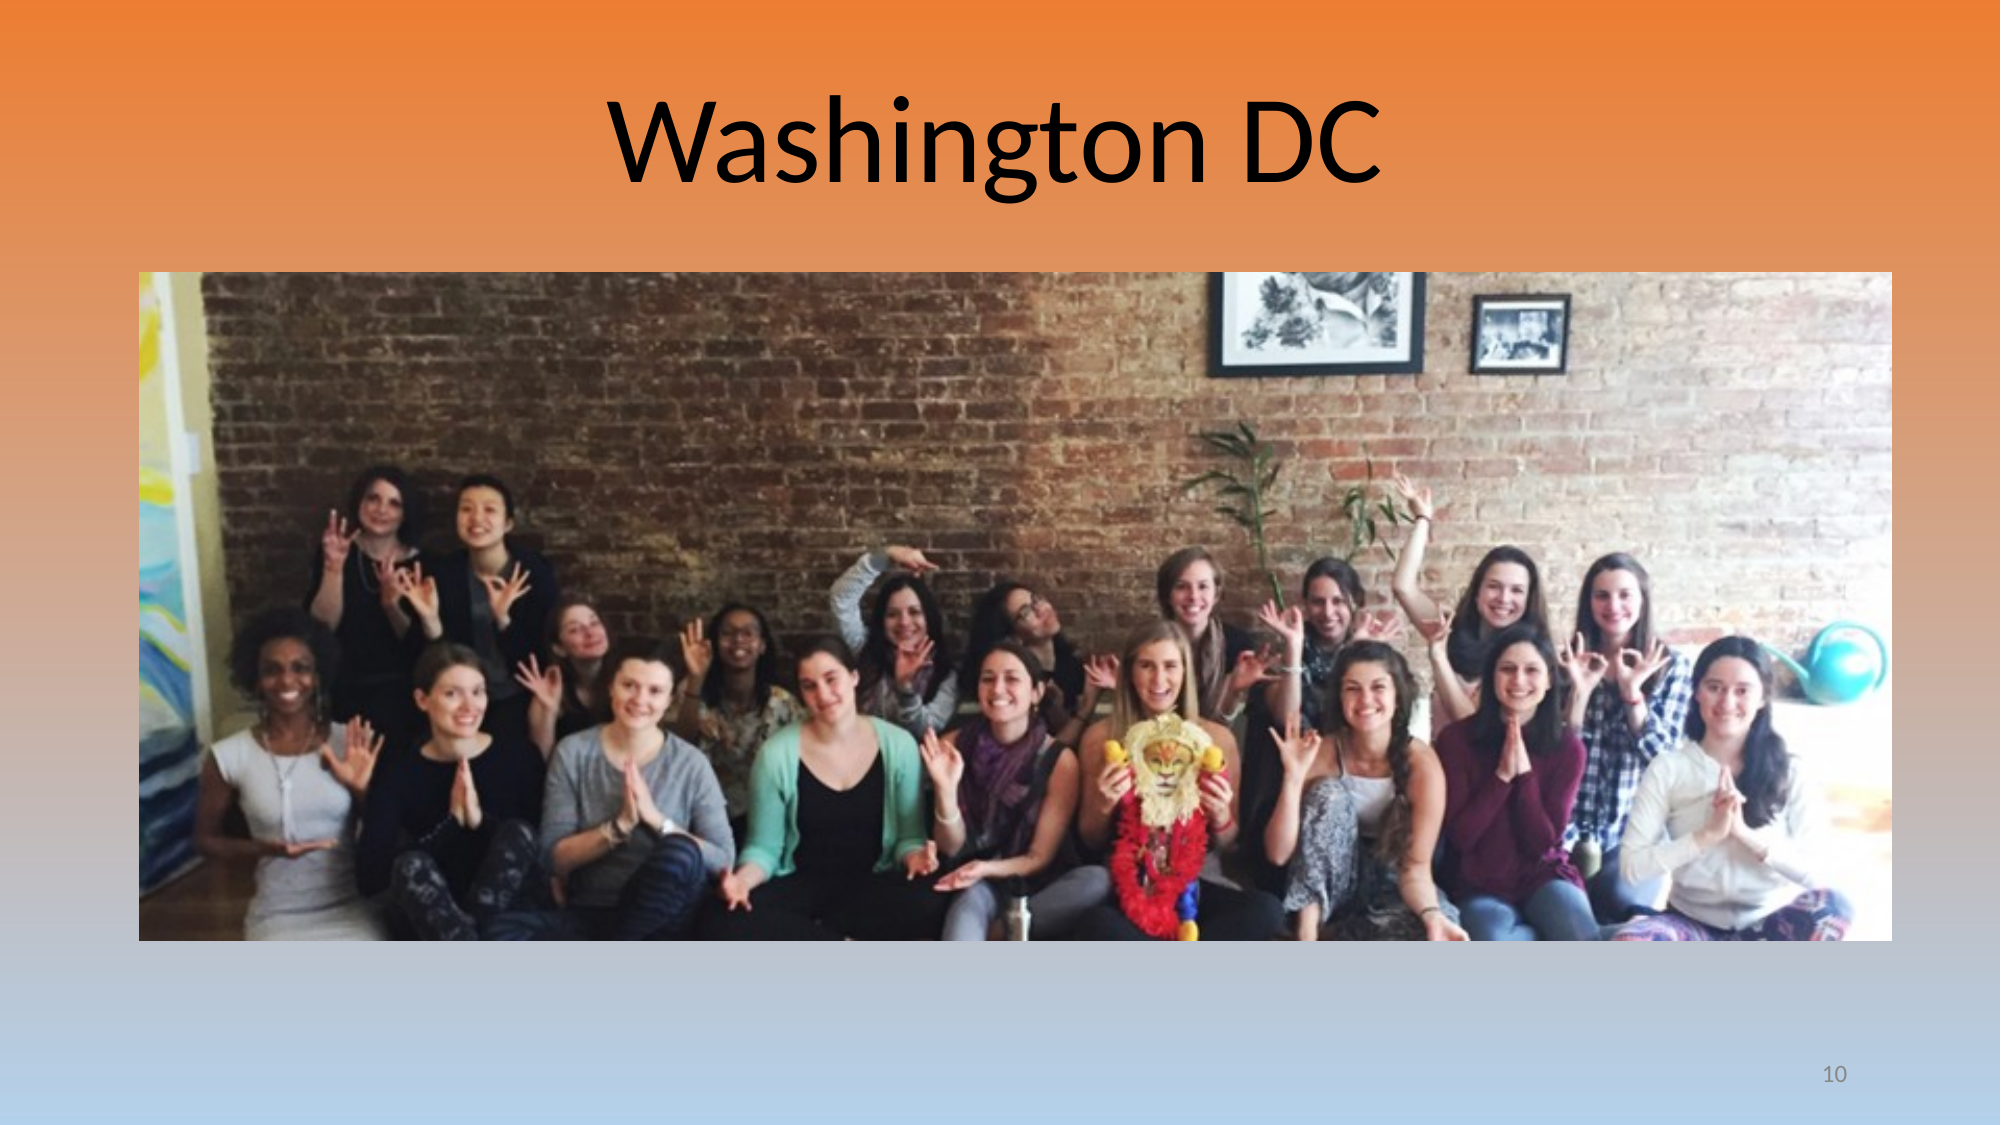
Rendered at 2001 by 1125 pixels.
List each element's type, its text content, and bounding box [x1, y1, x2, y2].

title Washington DC [320, 45, 1669, 217]
picture [139, 271, 1892, 942]
slide_number 10 [1412, 1042, 1863, 1103]
